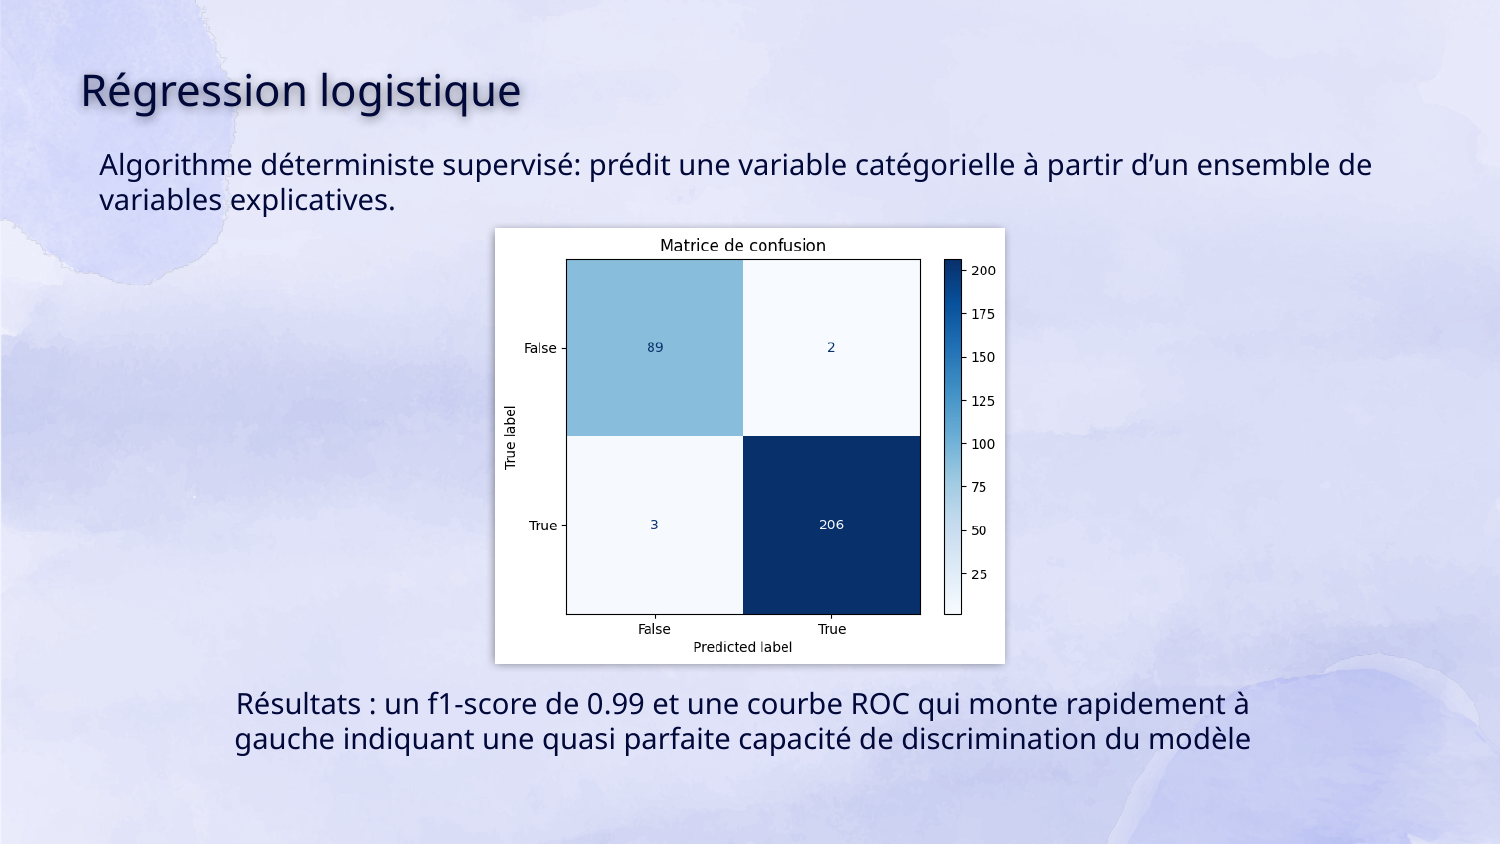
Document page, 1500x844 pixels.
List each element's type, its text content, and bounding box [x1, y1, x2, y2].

picture [495, 228, 1005, 664]
text_box Résultats : un f1-score de 0.99 et une courbe ROC qui monte rapidement à gauche indiquant une quasi parfaite capacité de discrimination du modèle [167, 670, 1320, 840]
title Régression logistique [65, 45, 1383, 132]
text_box Algorithme déterministe supervisé: prédit une variable catégorielle à partir d’un ensemble de variables explicatives. [84, 131, 1416, 302]
